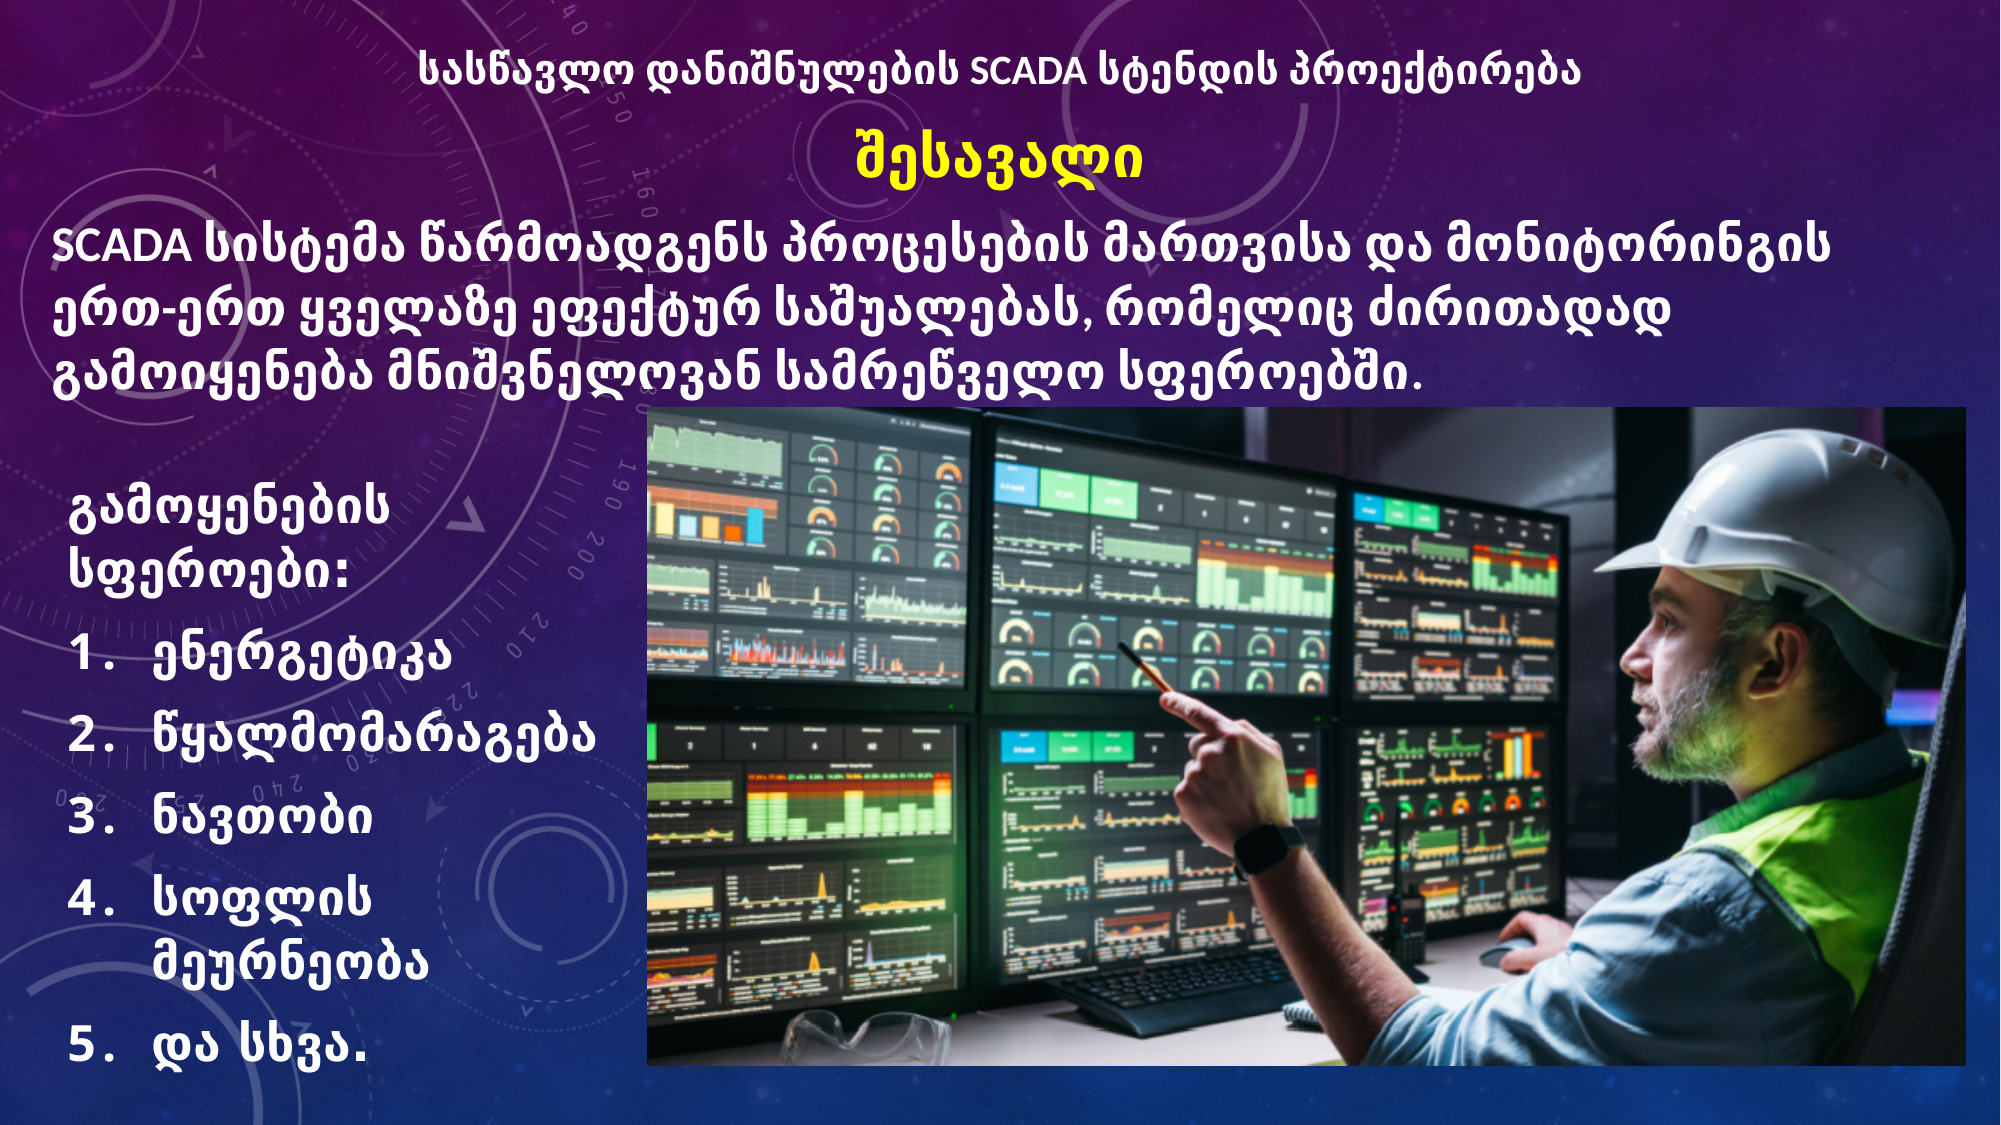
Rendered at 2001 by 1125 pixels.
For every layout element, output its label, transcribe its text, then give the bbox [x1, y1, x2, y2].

text_box გამოყენების სფეროები: ენერგეტიკა წყალმომარაგება ნავთობი სოფლის მეურნეობა და სხვა. [52, 461, 648, 1080]
text_box სასწავლო დანიშნულების SCADA სტენდის პროექტირება [143, 31, 1857, 100]
picture [0, 0, 2001, 1125]
text_box SCADA სისტემა წარმოადგენს პროცესების მართვისა და მონიტორინგის ერთ-ერთ ყველაზე ეფექტურ საშუალებას, რომელიც ძირითადად გამოიყენება მნიშვნელოვან სამრეწველო სფეროებში. [36, 199, 1964, 407]
text_box შესავალი [89, 106, 1911, 197]
